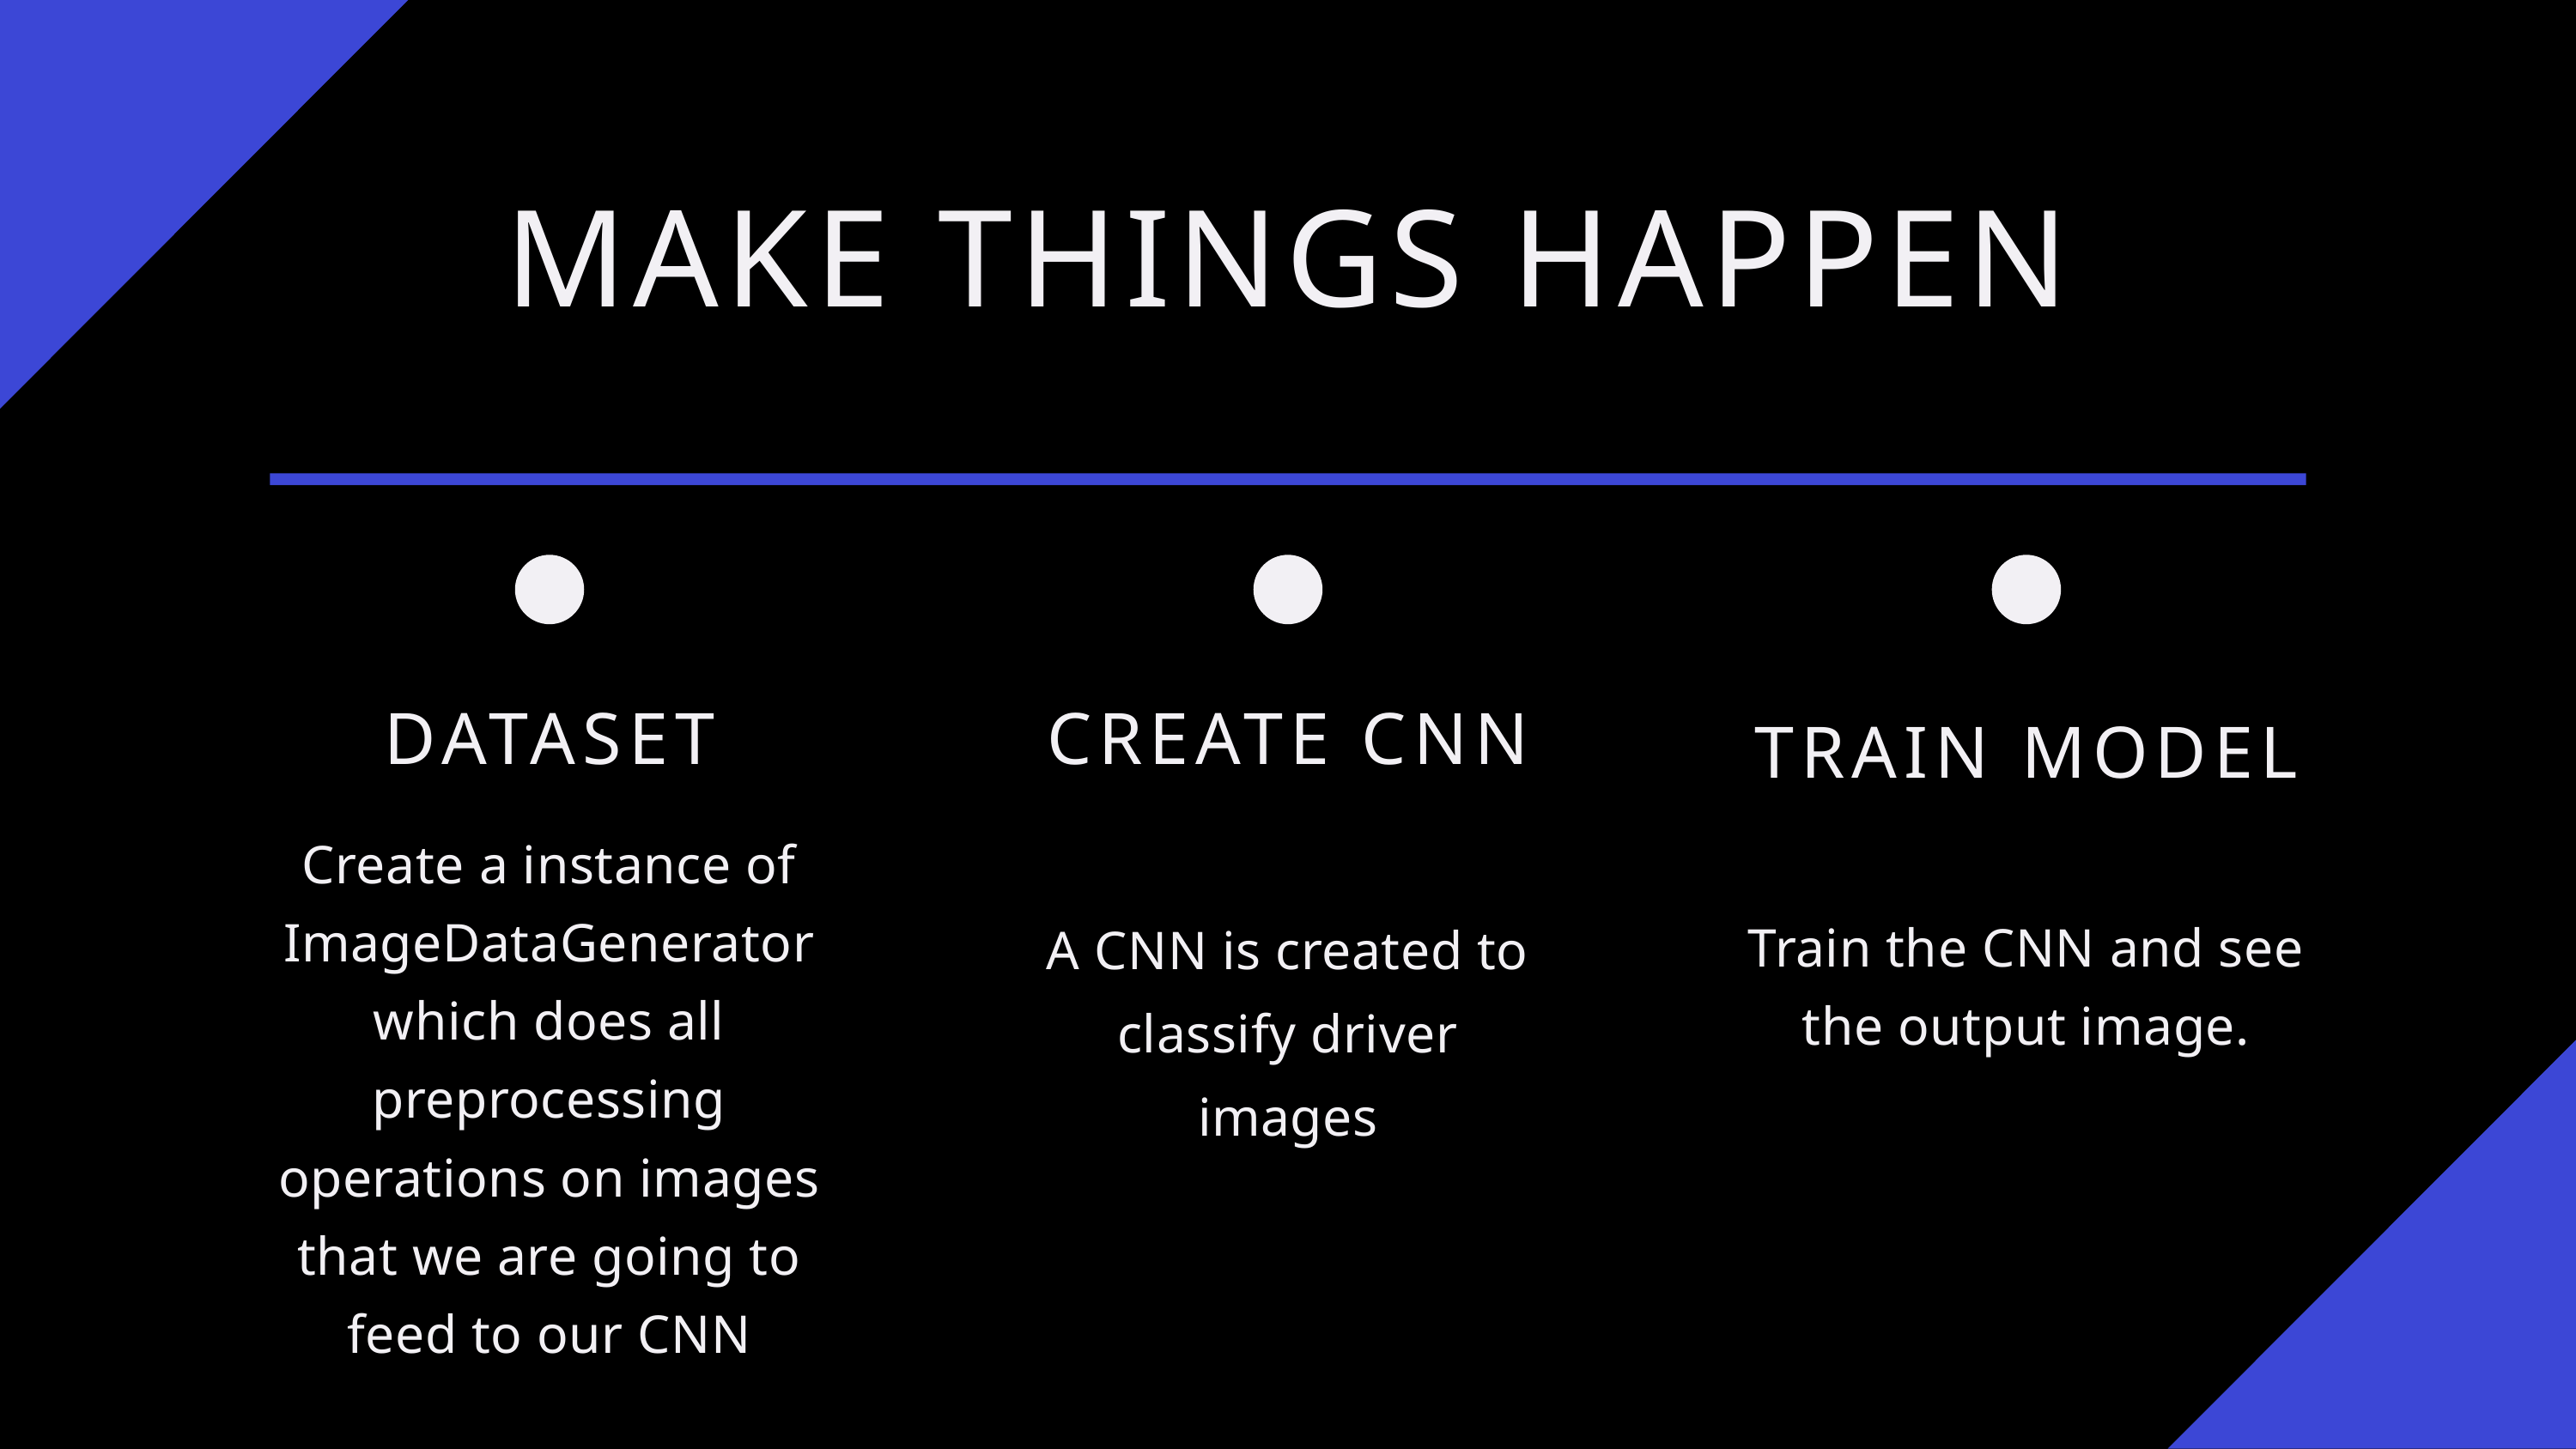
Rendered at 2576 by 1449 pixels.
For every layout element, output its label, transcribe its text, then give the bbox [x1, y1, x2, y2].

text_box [1253, 555, 1323, 625]
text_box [514, 555, 585, 625]
text_box MAKE THINGS HAPPEN [413, 173, 2318, 335]
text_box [0, 0, 409, 409]
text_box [1046, 690, 1530, 1056]
text_box [270, 473, 2306, 486]
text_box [2167, 1040, 2576, 1449]
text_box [1728, 696, 2324, 1051]
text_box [252, 690, 848, 1282]
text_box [1991, 555, 2062, 625]
